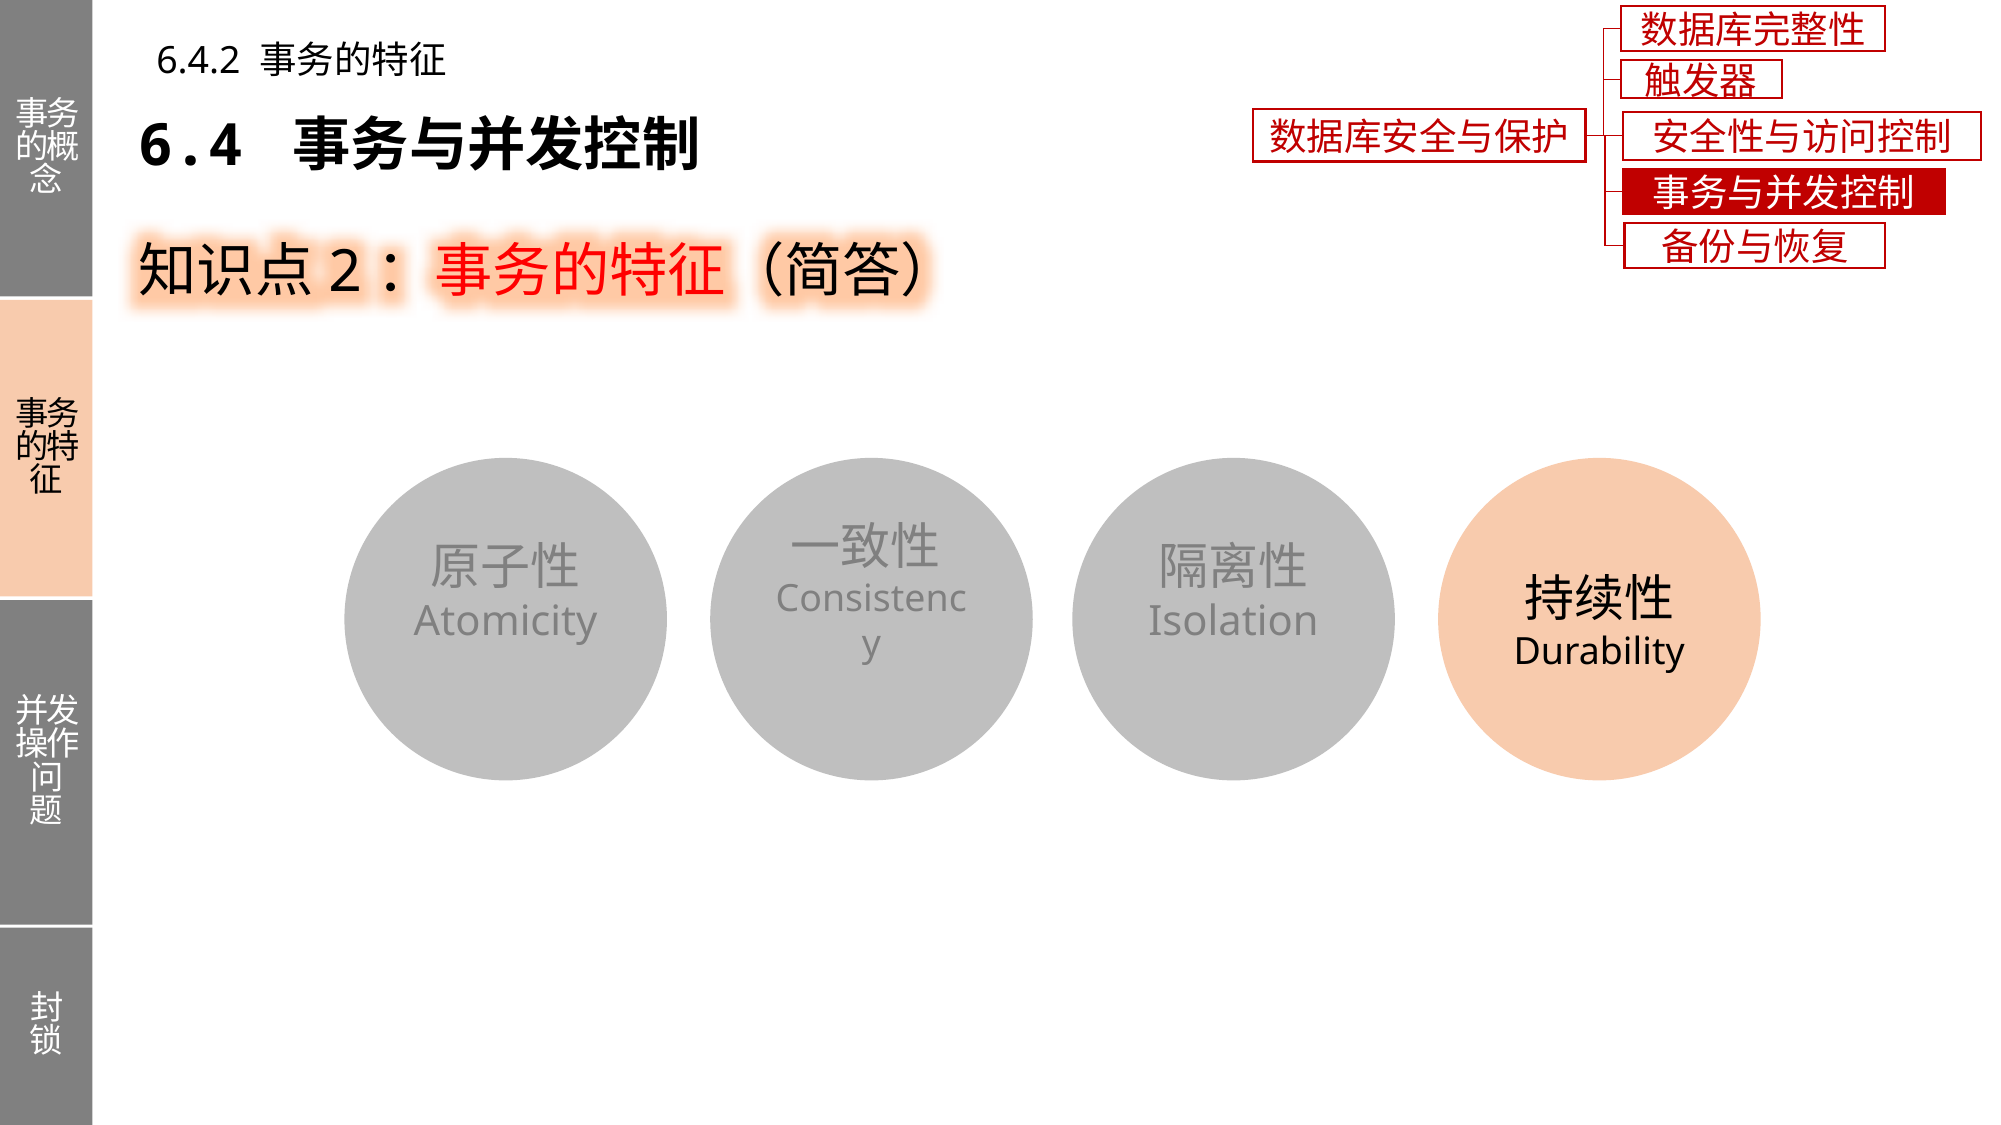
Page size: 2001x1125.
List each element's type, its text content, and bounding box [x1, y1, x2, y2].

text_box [1585, 135, 1625, 246]
text_box [118, 170, 1949, 335]
text_box 知识点2：事务的特征（简答） [120, 172, 1945, 329]
text_box 触发器 [1621, 59, 1783, 99]
text_box 原子性 Atomicity [343, 456, 669, 782]
text_box 6.4.2 事务的特征 [141, 28, 462, 89]
text_box 持续性 Durability [1437, 456, 1762, 782]
text_box 事务与并发控制 [1625, 168, 1946, 215]
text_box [1585, 28, 1621, 79]
text_box 安全性与访问控制 [1622, 111, 1982, 161]
text_box 6.4 事务与并发控制 [120, 97, 1568, 154]
text_box 数据库安全与保护 [1252, 108, 1585, 163]
text_box 一致性Consistency [709, 456, 1034, 782]
text_box 备份与恢复 [1623, 222, 1886, 269]
text_box 隔离性 Isolation [1071, 456, 1396, 782]
text_box （ ）Atomicity [120, 162, 1568, 166]
text_box 知识点2：事务的特征（简答） [120, 154, 1252, 159]
text_box 安全性与访问控制 [114, 166, 1954, 339]
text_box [1585, 79, 1621, 135]
text_box 数据库完整性 [1620, 5, 1886, 52]
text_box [0, 0, 93, 1125]
